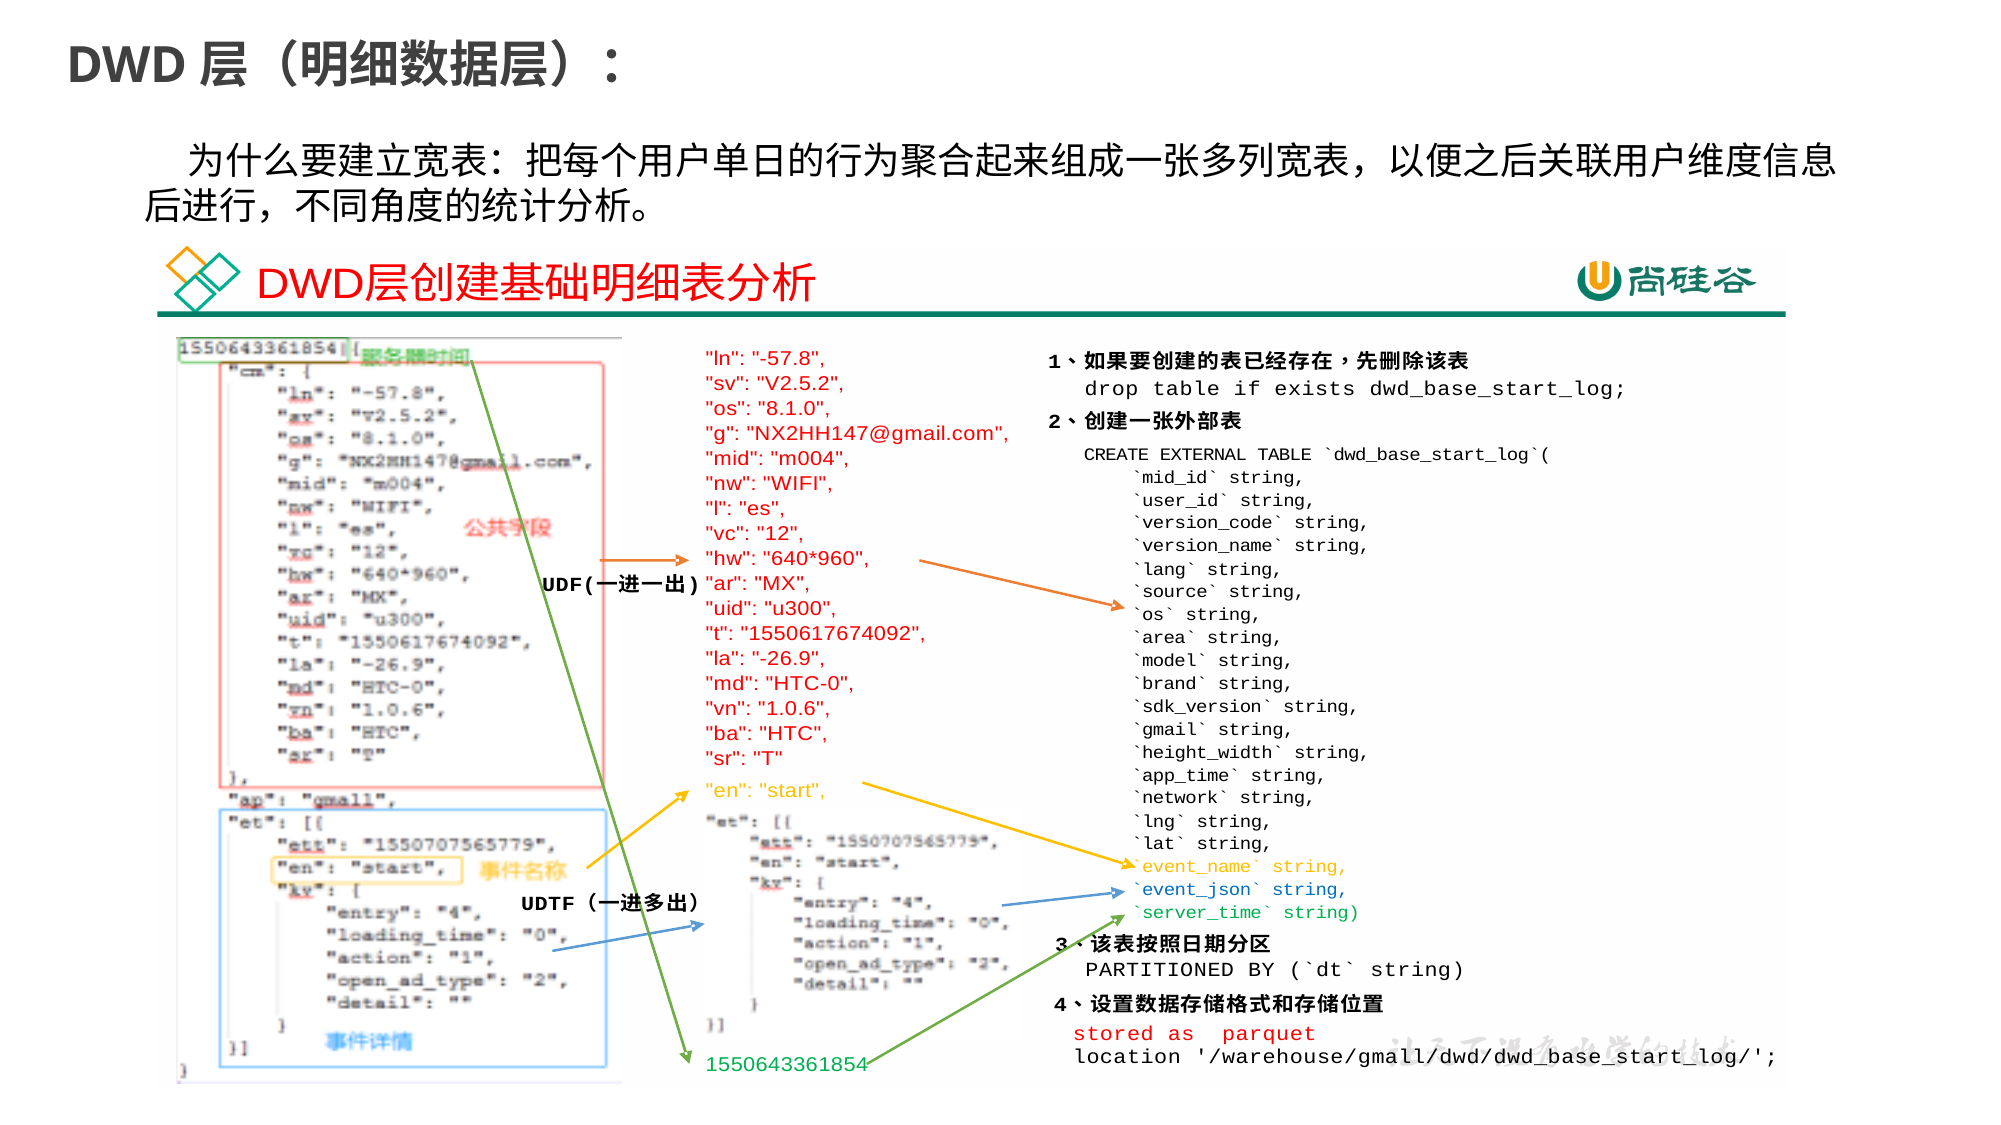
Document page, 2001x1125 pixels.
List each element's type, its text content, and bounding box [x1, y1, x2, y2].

text_box 为什么要建立宽表：把每个用户单日的行为聚合起来组成一张多列宽表，以便之后关联用户维度信息后进行，不同角度的统计分析。 [129, 129, 1870, 235]
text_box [157, 245, 1788, 1090]
text_box DWD层（明细数据层）： [51, 24, 665, 100]
